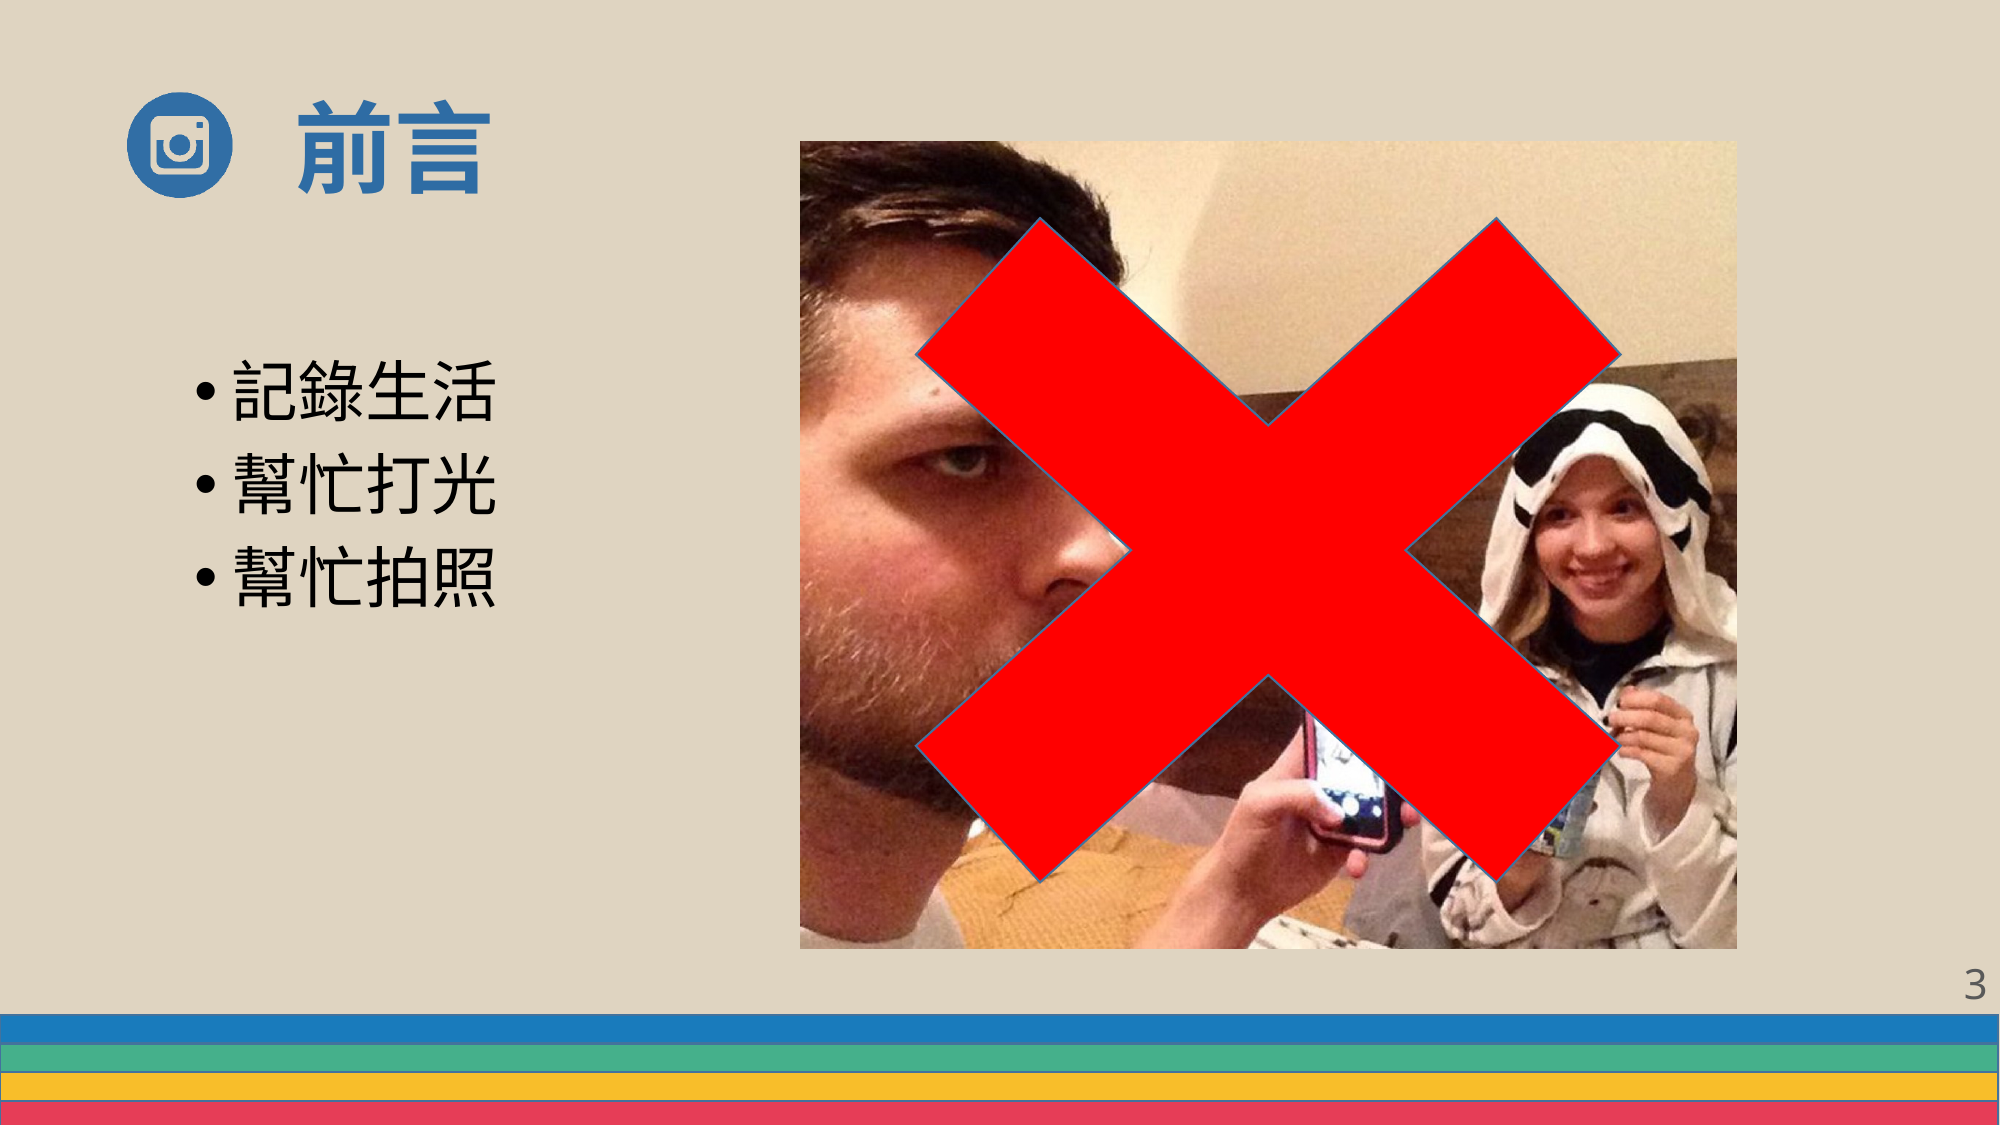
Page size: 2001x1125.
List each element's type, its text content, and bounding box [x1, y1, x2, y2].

list 記錄生活 幫忙打光 幫忙拍照 [179, 351, 700, 672]
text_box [110, 70, 578, 221]
text_box [0, 1100, 1999, 1125]
text_box [0, 1043, 1999, 1071]
picture [800, 141, 1737, 949]
text_box [0, 1014, 1999, 1043]
text_box [0, 1071, 1999, 1100]
text_box 3 [1948, 948, 1999, 1024]
